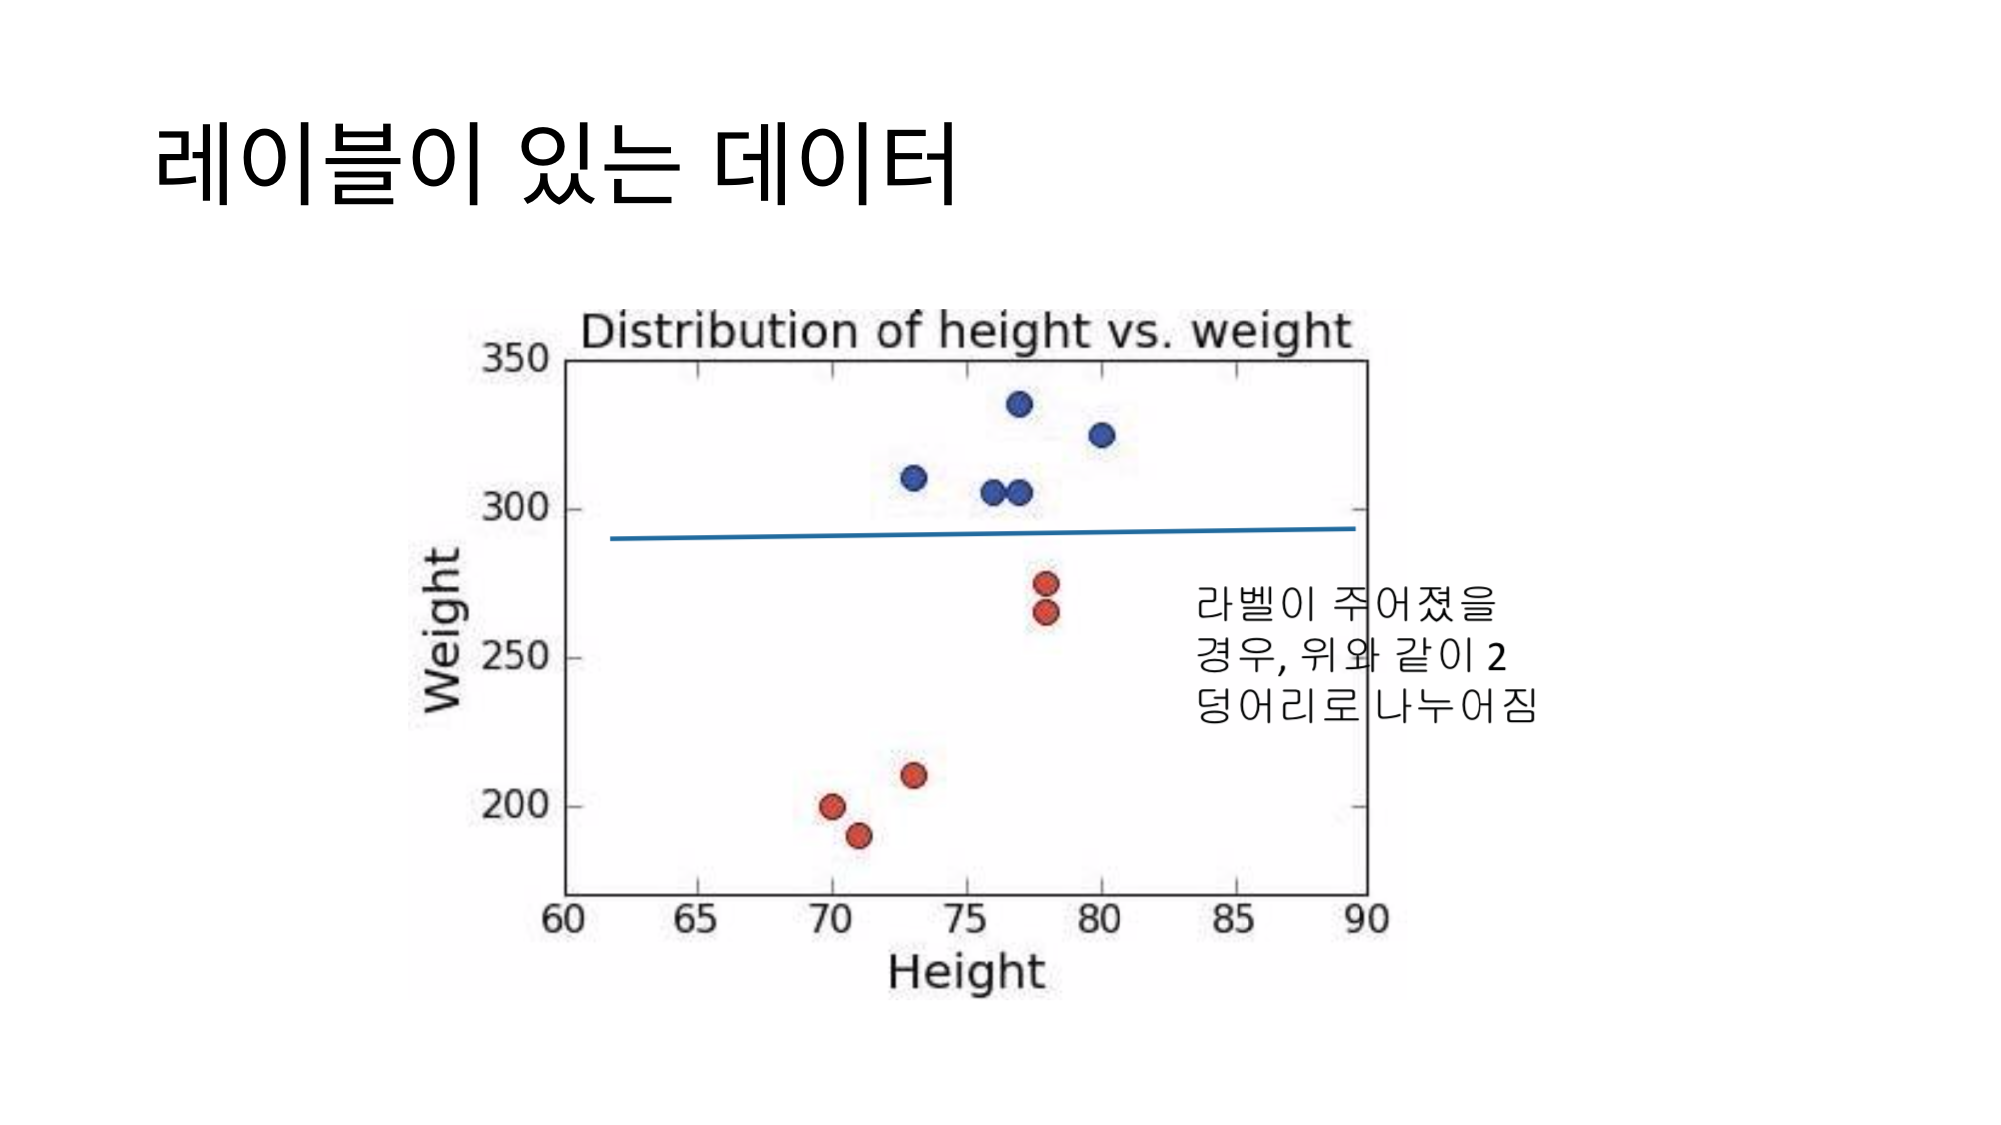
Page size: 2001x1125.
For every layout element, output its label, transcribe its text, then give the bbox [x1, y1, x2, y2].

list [401, 299, 1599, 1014]
title 레이블이 있는 데이터 [137, 59, 1863, 278]
